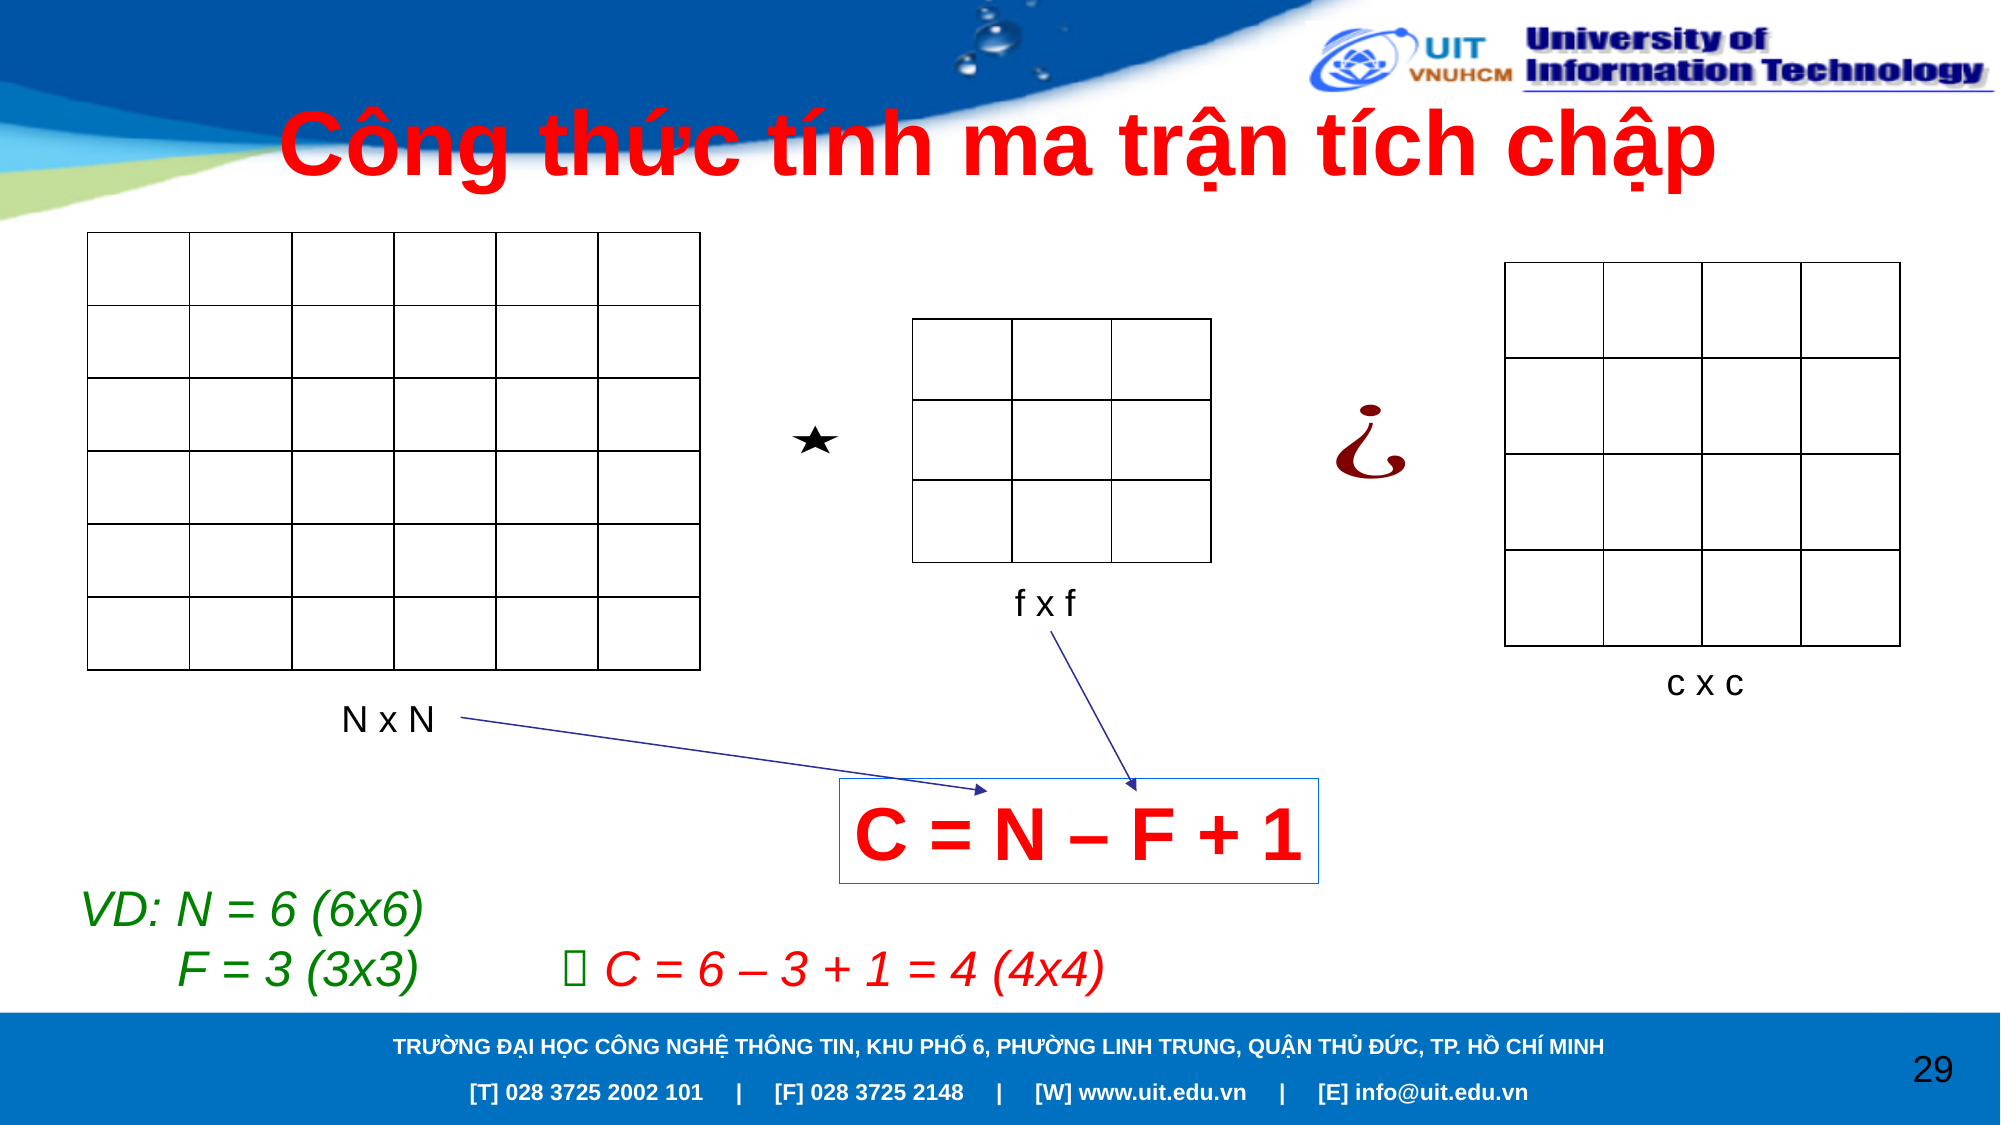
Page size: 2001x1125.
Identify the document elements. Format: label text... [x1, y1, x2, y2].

text_box N x N [326, 687, 461, 748]
table_cell [190, 306, 291, 377]
table_cell [293, 306, 393, 377]
table_cell [497, 525, 597, 596]
table_header [1703, 263, 1800, 357]
table_header [1506, 263, 1603, 357]
table_header [1013, 320, 1111, 399]
table_header [497, 233, 597, 305]
table_header [913, 320, 1011, 399]
table_cell [395, 306, 495, 377]
table_cell [913, 481, 1011, 562]
table_cell [190, 525, 291, 596]
table_header [395, 233, 495, 305]
table_header [1802, 263, 1899, 357]
table_cell [293, 598, 393, 669]
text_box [1050, 631, 1137, 792]
table_cell [1506, 551, 1603, 645]
table_cell [1802, 455, 1899, 549]
table_cell [1703, 551, 1800, 645]
table_cell [1506, 359, 1603, 453]
table_header [1112, 320, 1210, 399]
table_cell [1802, 359, 1899, 453]
table_cell [395, 379, 495, 450]
table_cell [599, 525, 699, 596]
table_cell [599, 379, 699, 450]
table_cell [599, 306, 699, 377]
table_cell [293, 379, 393, 450]
table_cell [1013, 481, 1111, 562]
table_cell [88, 598, 189, 669]
table_cell [1802, 551, 1899, 645]
table_cell [1112, 481, 1210, 562]
table_cell [395, 525, 495, 596]
table_cell [599, 598, 699, 669]
table_cell [497, 379, 597, 450]
table_cell [1604, 359, 1701, 453]
text_box VD: N = 6 (6x6) F = 3 (3x3)  C = 6 – 3 + 1 = 4 (4x4) [64, 869, 1122, 1005]
text_box c x c [1651, 650, 1770, 710]
table_cell [88, 452, 189, 523]
table_cell [1703, 455, 1800, 549]
table_cell [190, 379, 291, 450]
table_cell [497, 452, 597, 523]
table_cell [1703, 359, 1800, 453]
table_cell [497, 598, 597, 669]
table_cell [190, 598, 291, 669]
table_cell [88, 525, 189, 596]
text_box f x f [1000, 571, 1102, 632]
table_cell [395, 598, 495, 669]
table_header [88, 233, 189, 305]
table_header [293, 233, 393, 305]
table_cell [395, 452, 495, 523]
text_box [461, 717, 988, 792]
table_cell [1112, 401, 1210, 479]
table_cell [1506, 455, 1603, 549]
table_cell [293, 525, 393, 596]
table_cell [1604, 551, 1701, 645]
table_header [1604, 263, 1701, 357]
table_cell [1013, 401, 1111, 479]
table_cell [88, 379, 189, 450]
table_header [190, 233, 291, 305]
table_cell [190, 452, 291, 523]
table_cell [88, 306, 189, 377]
table_cell [913, 401, 1011, 479]
table_cell [599, 452, 699, 523]
picture [0, 0, 2001, 1125]
table_cell [1604, 455, 1701, 549]
title Công thức tính ma trận tích chập [99, 45, 1900, 233]
table_cell [497, 306, 597, 377]
table_header [599, 233, 699, 305]
table_cell [293, 452, 393, 523]
text_box C = N – F + 1 [839, 778, 1319, 884]
